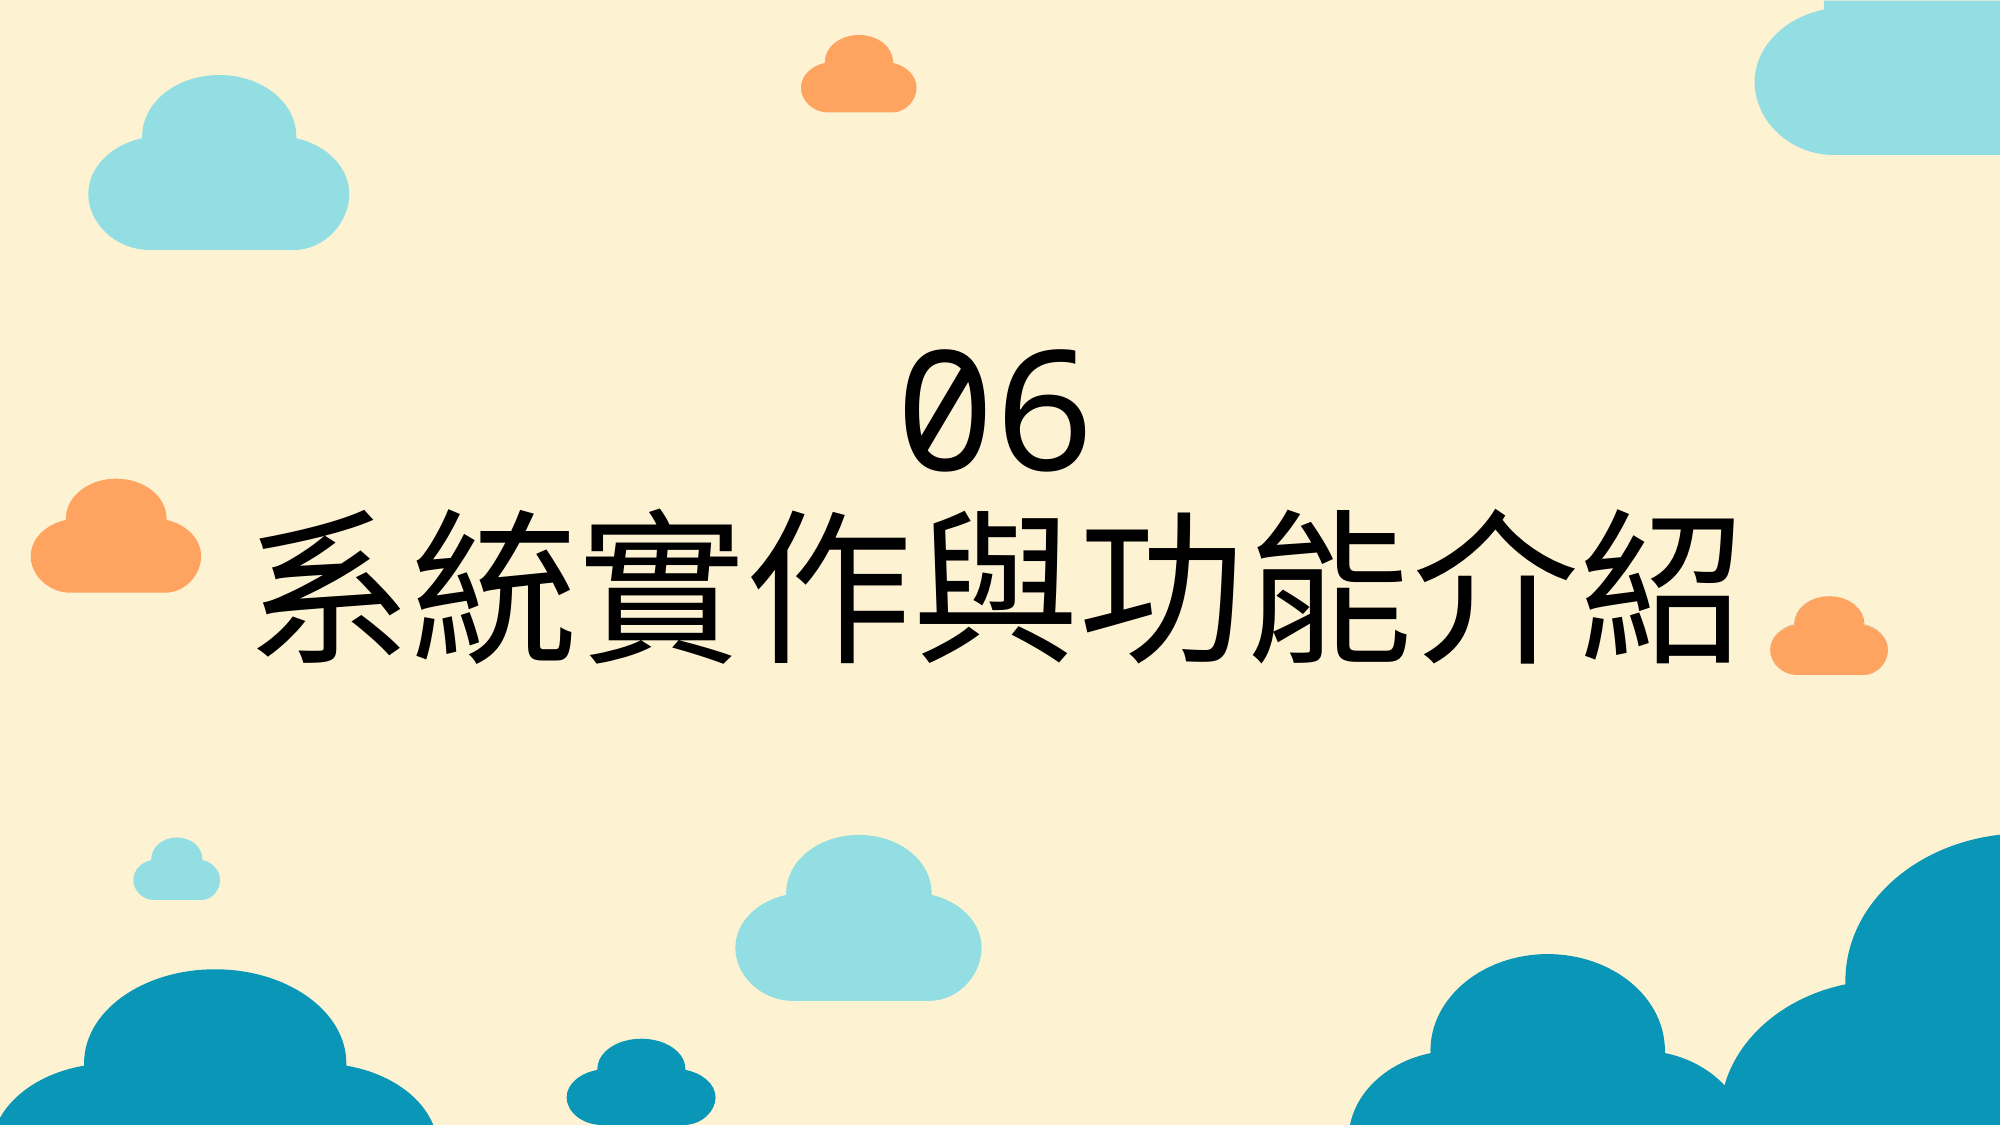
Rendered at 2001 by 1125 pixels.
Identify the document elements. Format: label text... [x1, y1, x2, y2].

text_box [0, 969, 434, 1125]
text_box [88, 75, 350, 250]
text_box [30, 478, 202, 593]
text_box [1754, 0, 2000, 155]
text_box [133, 837, 221, 900]
picture [1770, 596, 1888, 675]
text_box [1350, 834, 2000, 1125]
text_box [566, 1038, 716, 1125]
text_box [735, 834, 982, 1001]
text_box [800, 34, 917, 113]
title 06 系統實作與功能介紹 [220, 184, 1771, 694]
